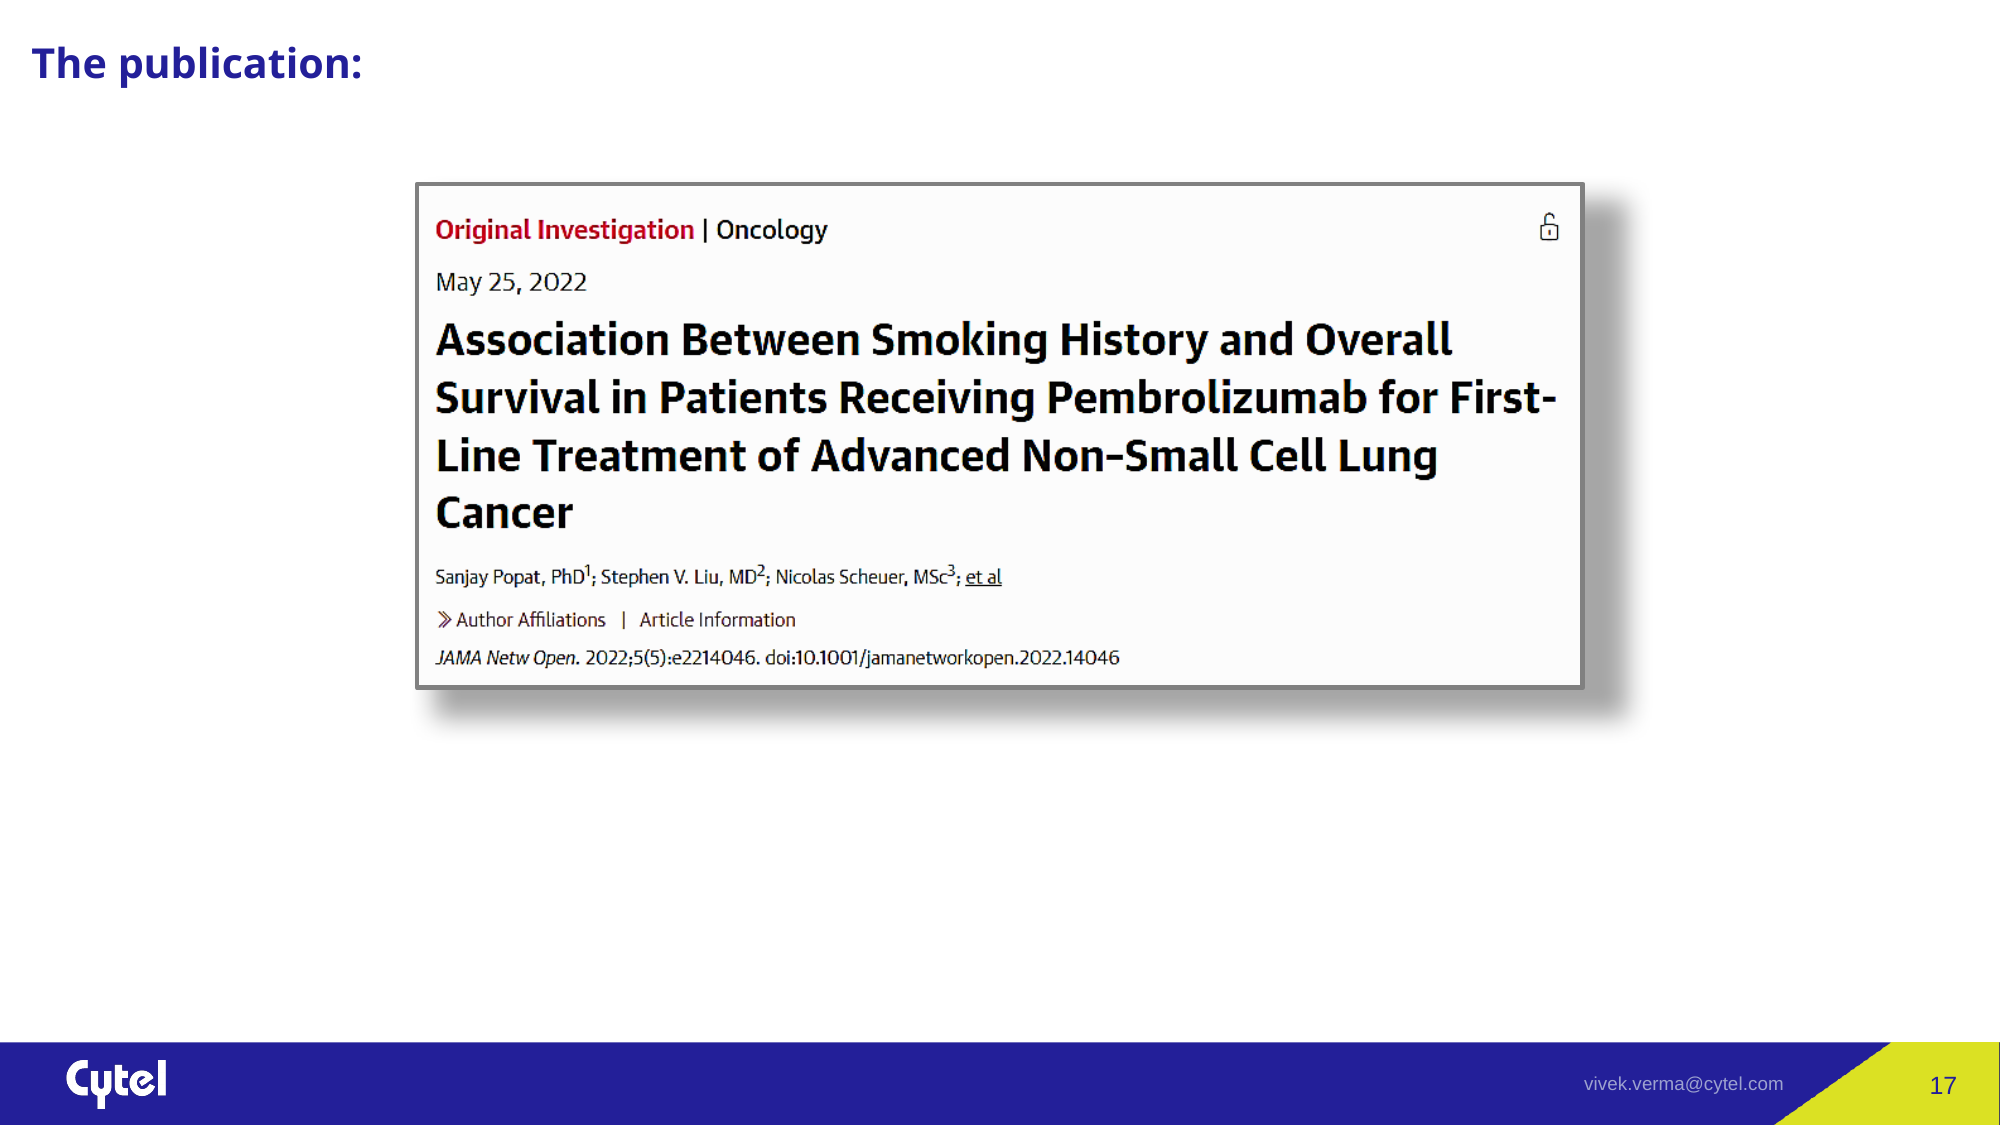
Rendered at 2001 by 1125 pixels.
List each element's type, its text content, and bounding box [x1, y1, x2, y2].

text_box vivek.verma@cytel.com [171, 1064, 1799, 1106]
picture [419, 186, 1581, 686]
picture [1767, 1042, 2000, 1125]
slide_number 17 [1522, 1054, 1973, 1115]
title The publication: [16, 35, 1973, 96]
picture [66, 1060, 166, 1109]
